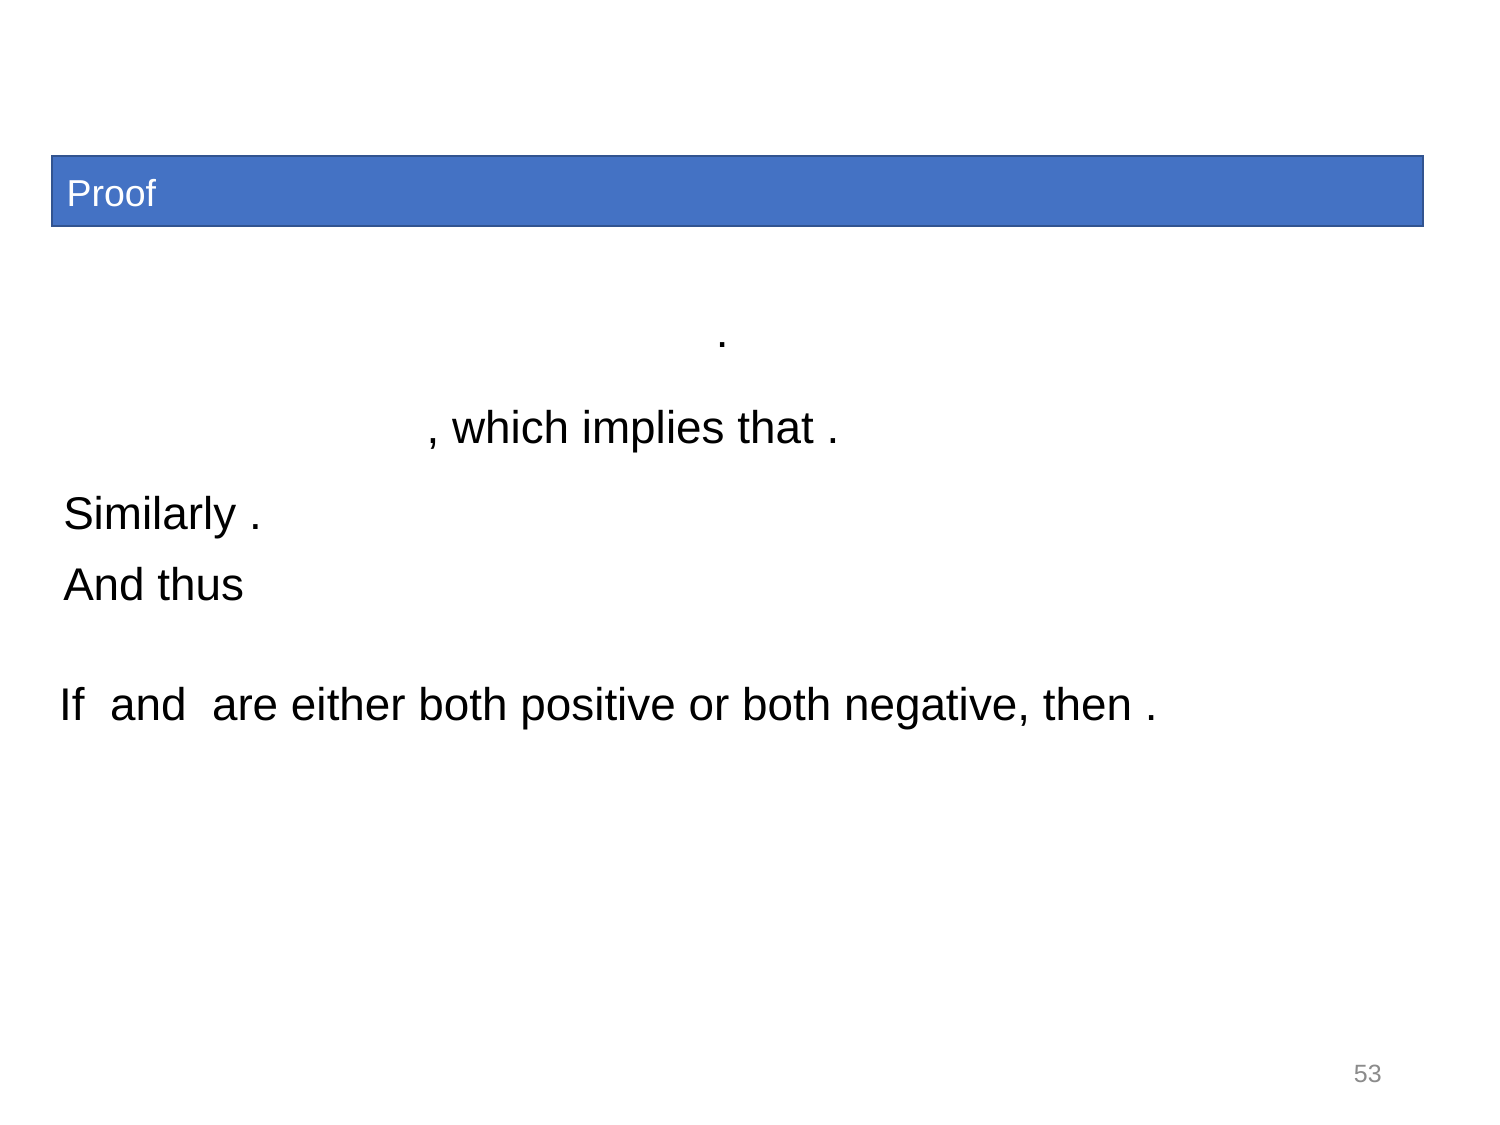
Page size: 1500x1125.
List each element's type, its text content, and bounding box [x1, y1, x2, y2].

slide_number 53 [1059, 1042, 1397, 1103]
text_box Proof [51, 155, 1424, 227]
